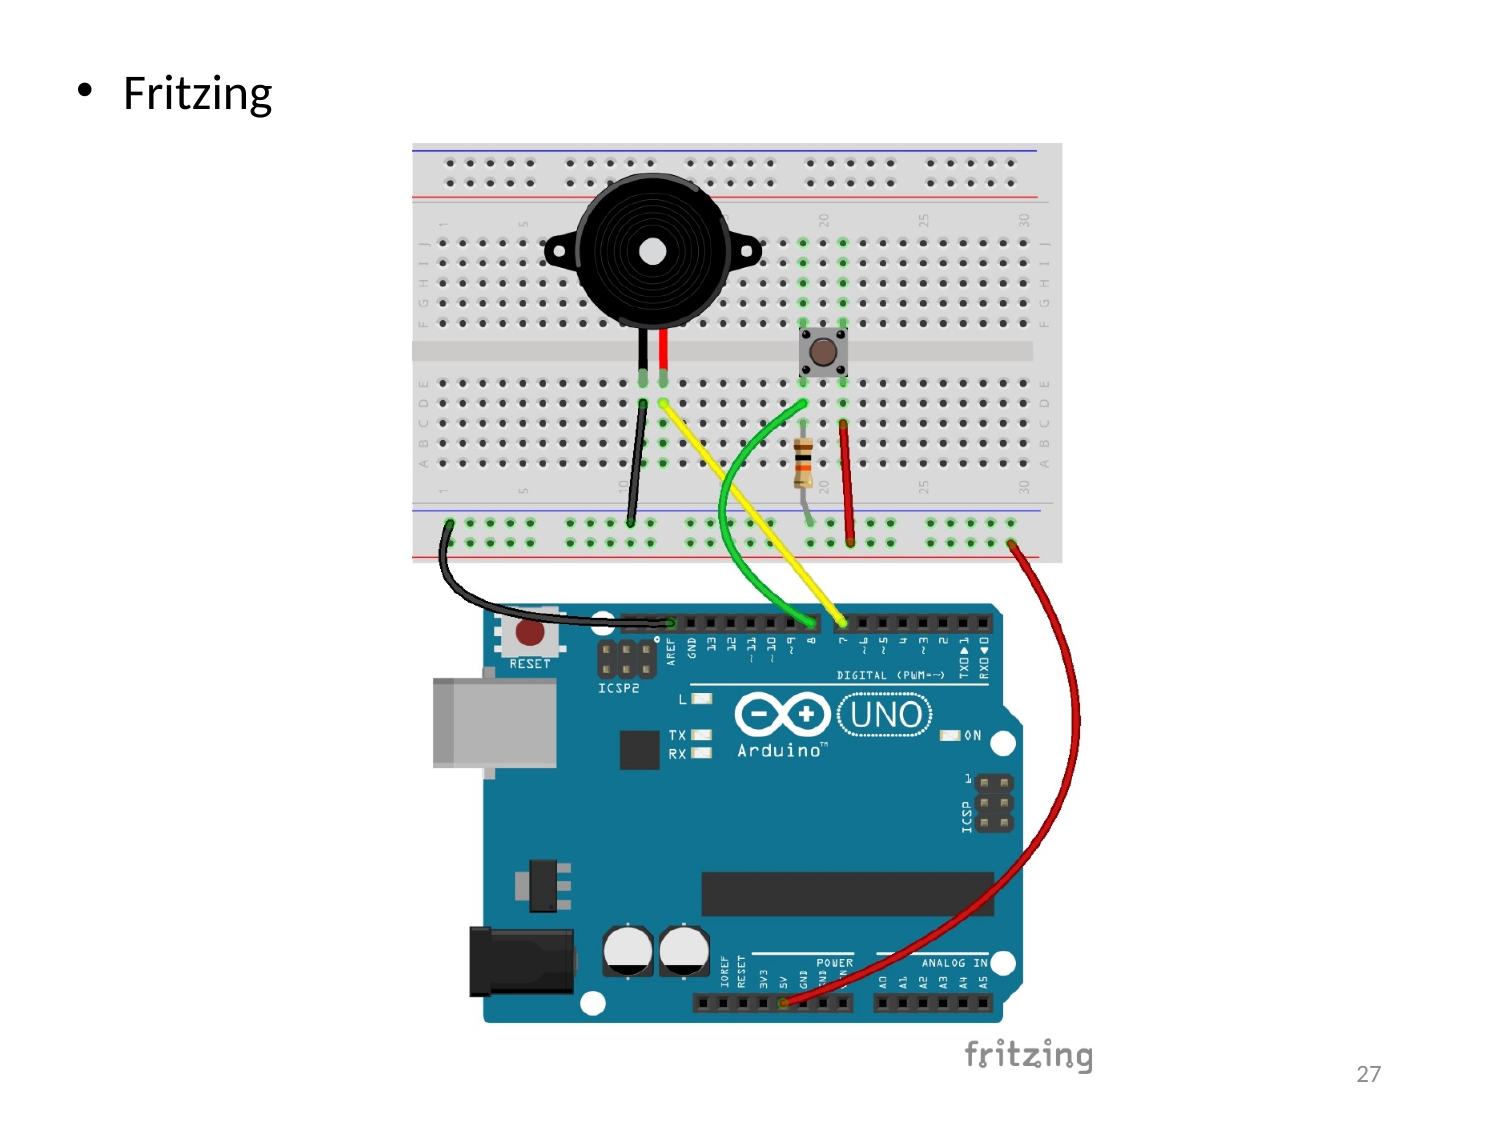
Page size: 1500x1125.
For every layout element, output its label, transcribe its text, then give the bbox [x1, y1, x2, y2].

picture [412, 143, 1092, 1074]
slide_number 27 [1059, 1042, 1397, 1103]
text_box Fritzing [61, 22, 300, 127]
